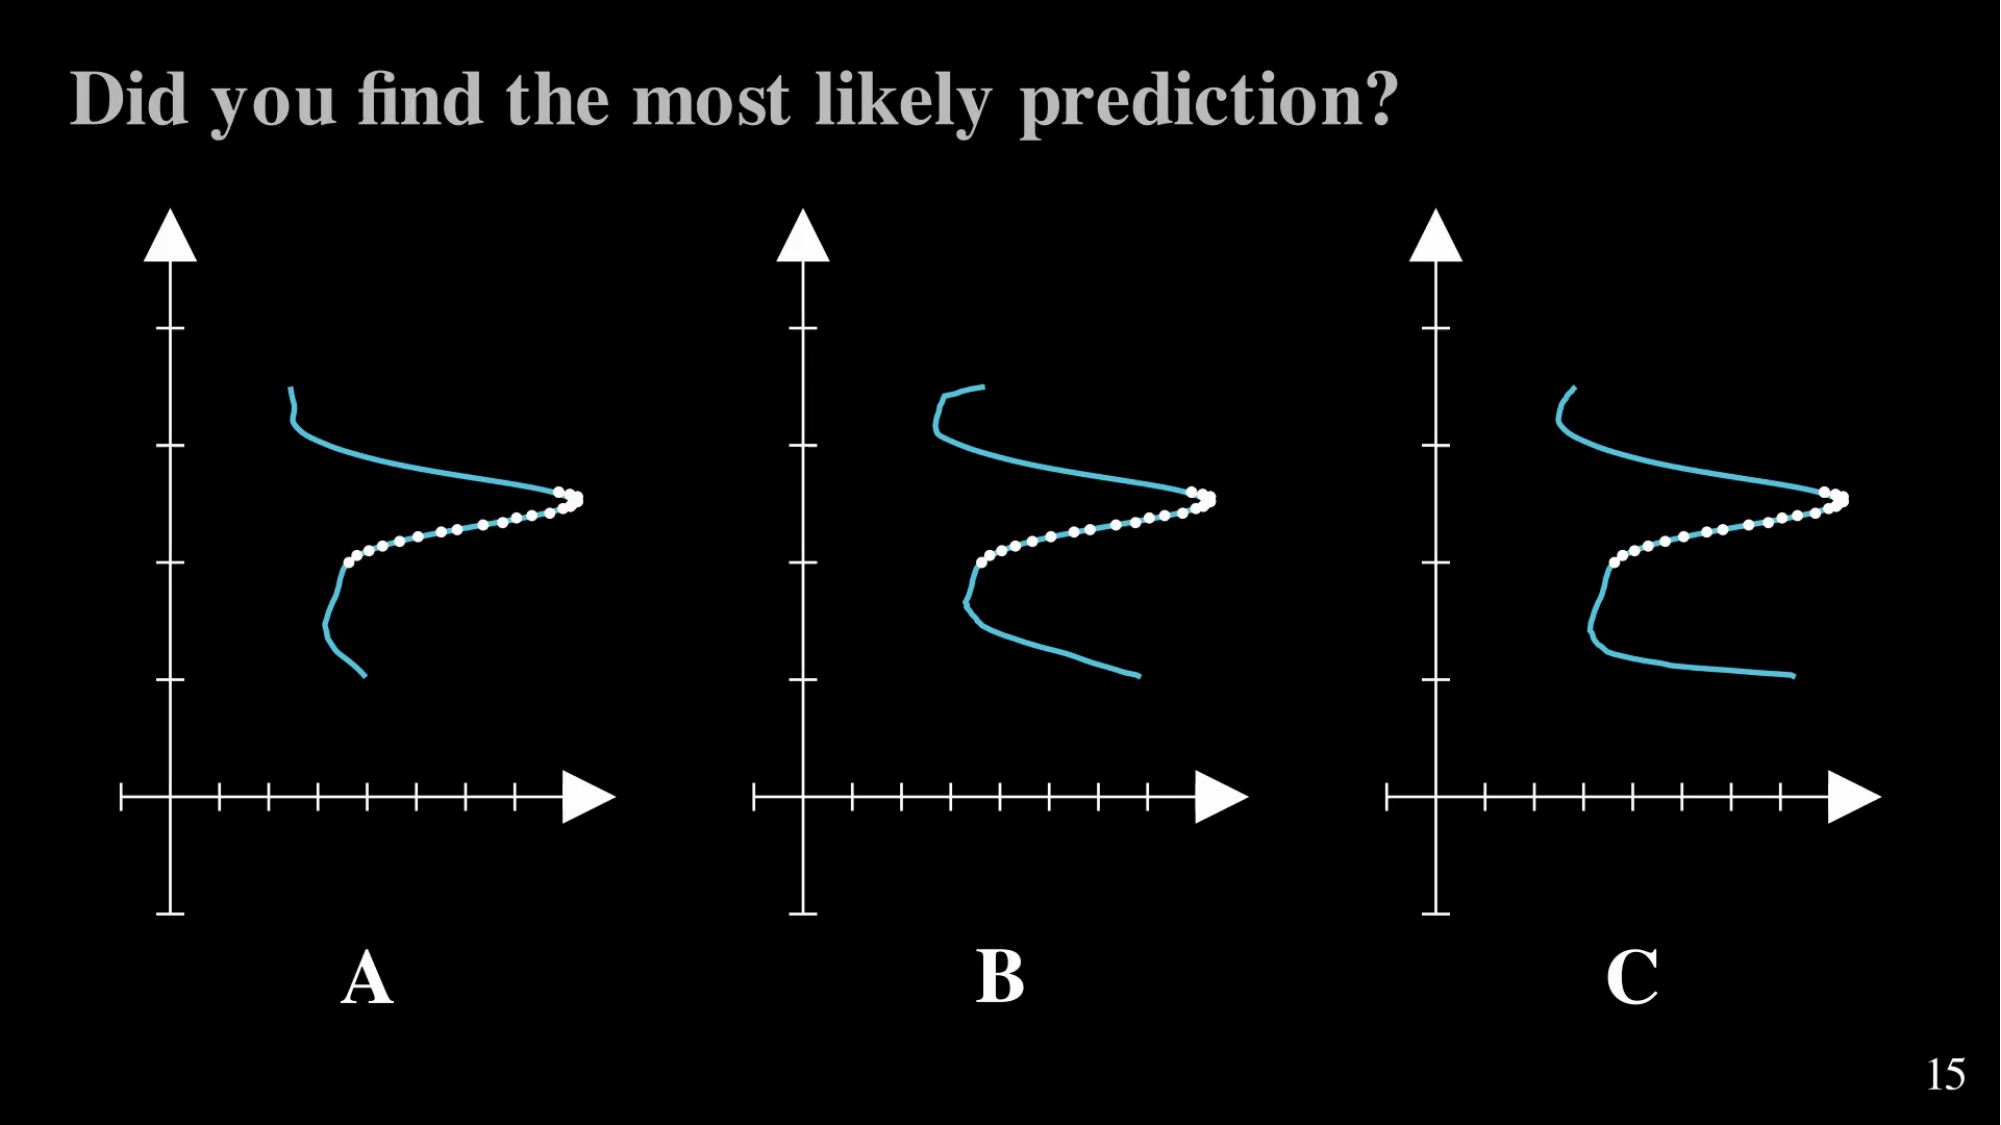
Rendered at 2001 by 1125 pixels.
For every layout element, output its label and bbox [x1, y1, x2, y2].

text_box [0, 0, 2000, 1125]
